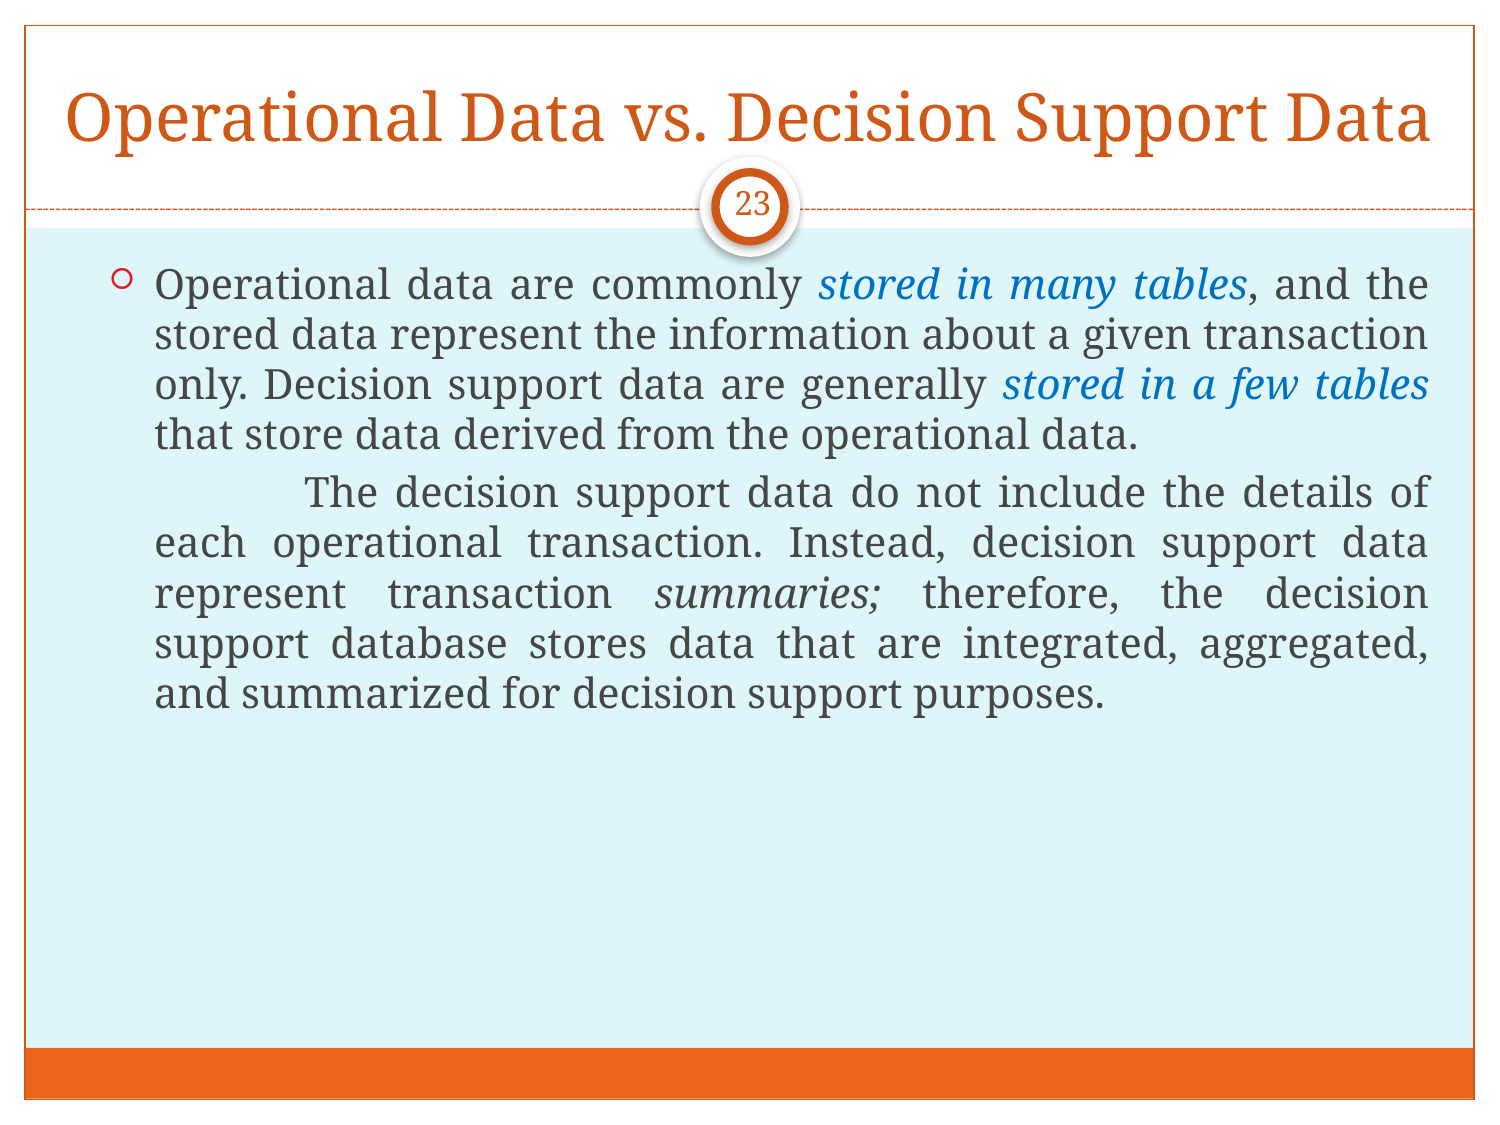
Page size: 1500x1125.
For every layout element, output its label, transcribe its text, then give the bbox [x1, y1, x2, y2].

title Operational Data vs. Decision Support Data [49, 37, 1450, 162]
list Operational data are commonly stored in many tables, and the stored data represent the information about a given transaction only. Decision support data are generally stored in a few tables that store data derived from the operational data. The decision support data do not include the details of each operational transaction. Instead, decision support data represent transaction summaries; therefore, the decision support database stores data that are integrated, aggregated, and summarized for decision support purposes. [49, 250, 1445, 1001]
slide_number 23 [715, 168, 791, 241]
